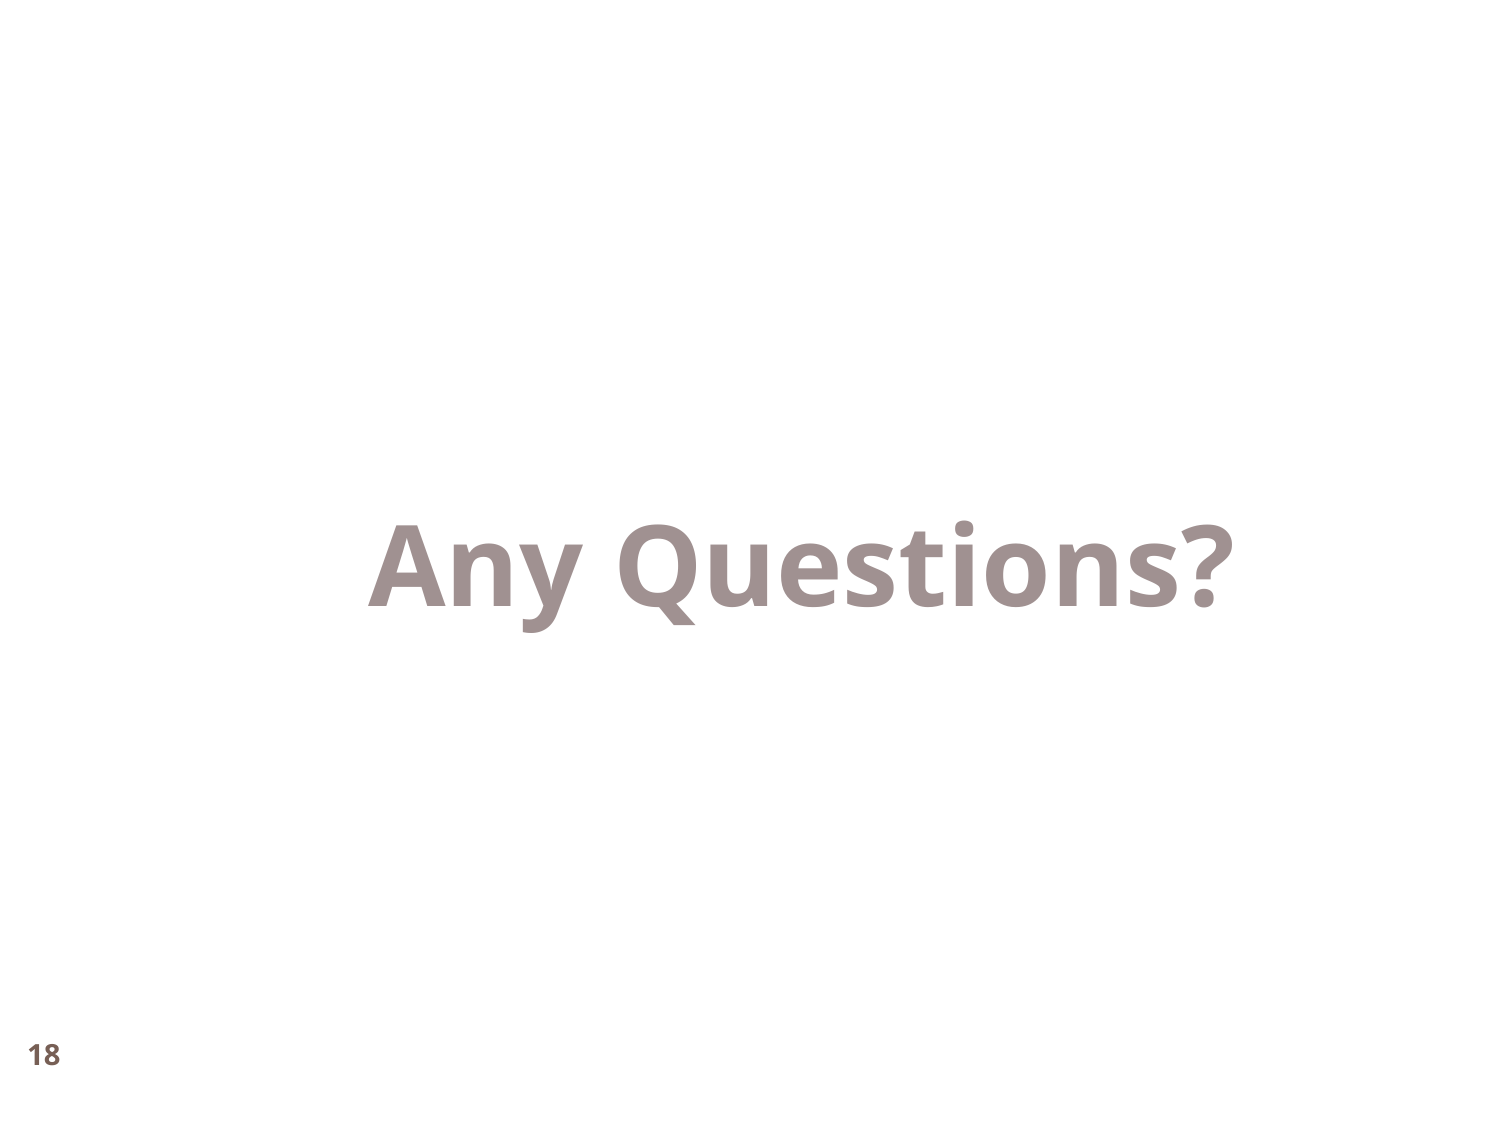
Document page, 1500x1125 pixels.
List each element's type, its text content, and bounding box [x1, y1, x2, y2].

text_box Any Questions? [353, 486, 1251, 637]
slide_number 18 [0, 1025, 88, 1088]
